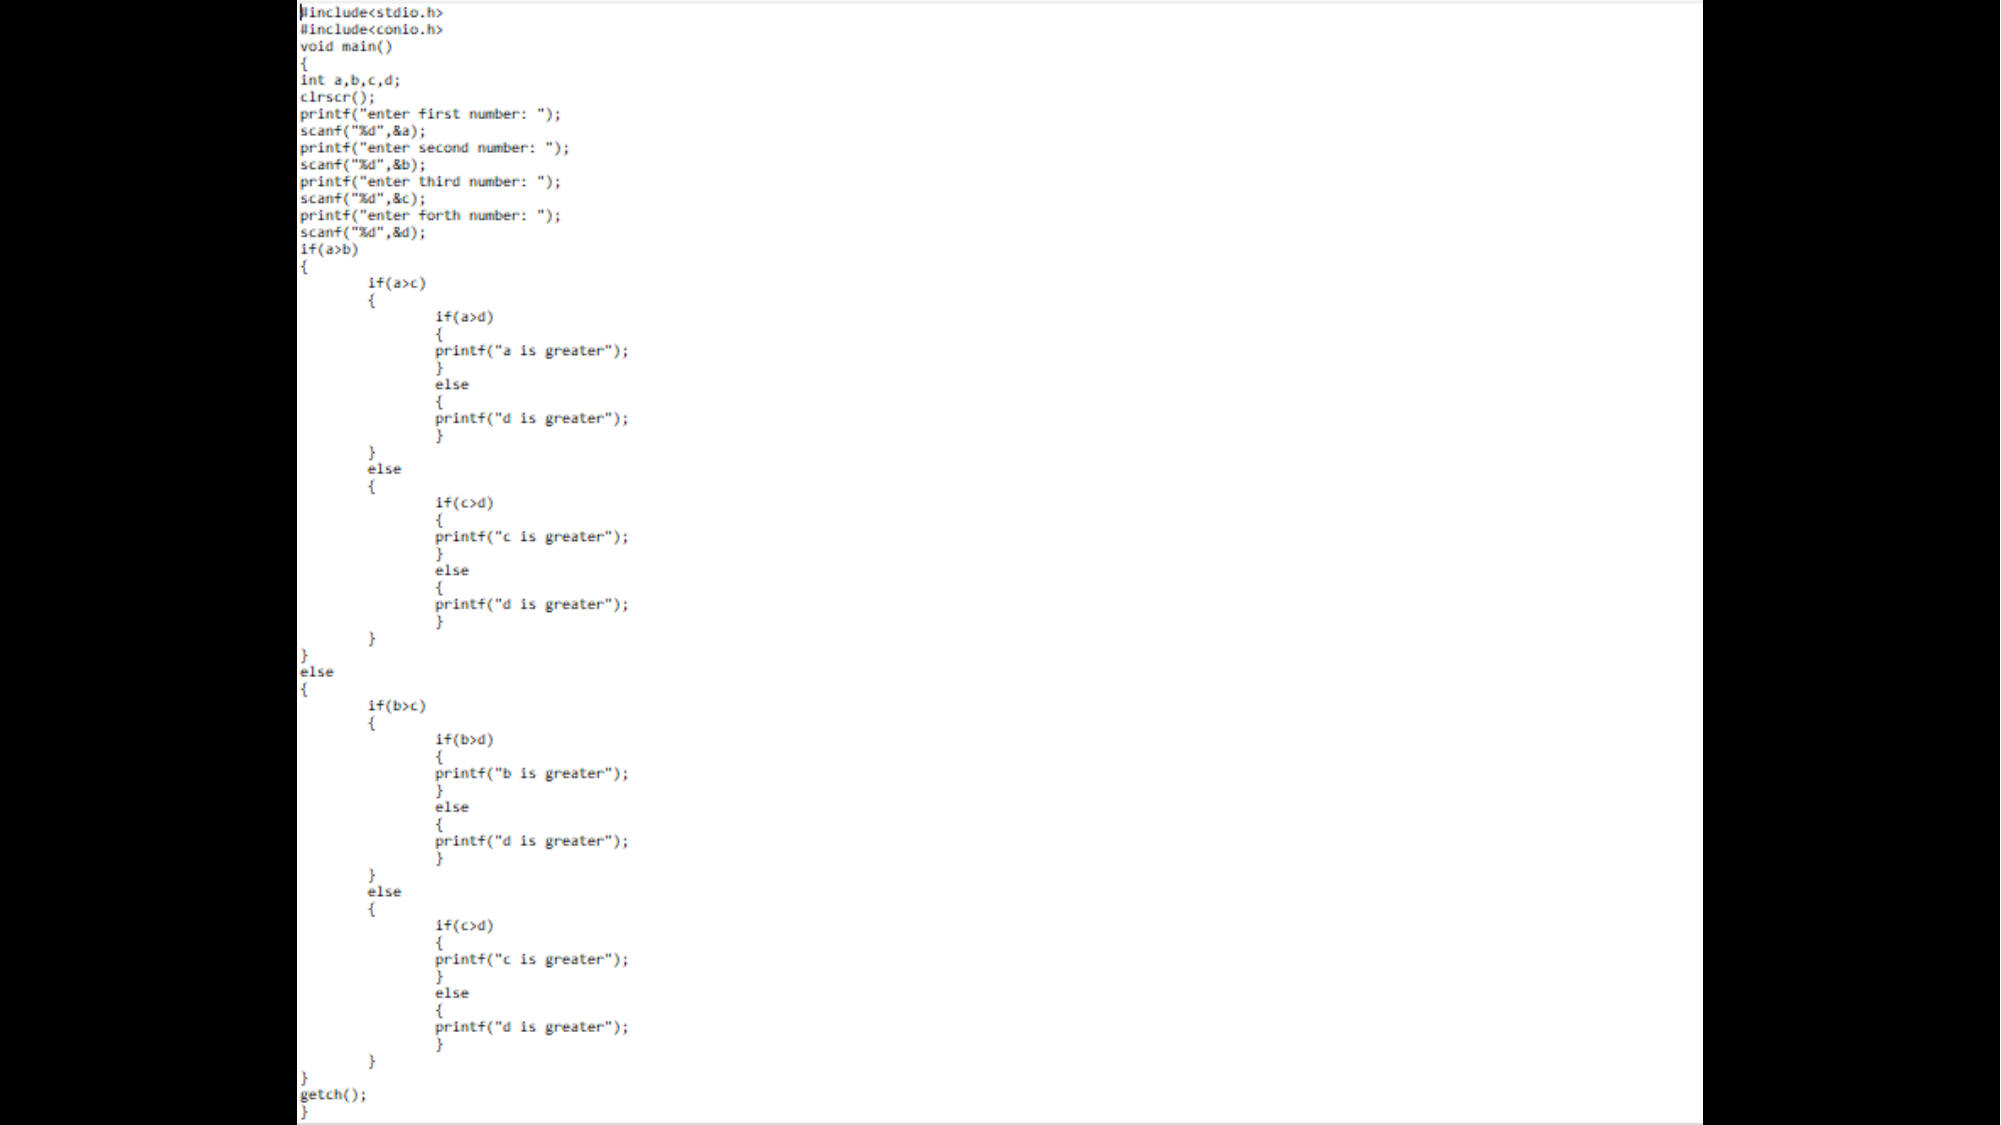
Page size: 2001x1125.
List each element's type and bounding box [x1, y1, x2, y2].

picture [297, 0, 1703, 1125]
